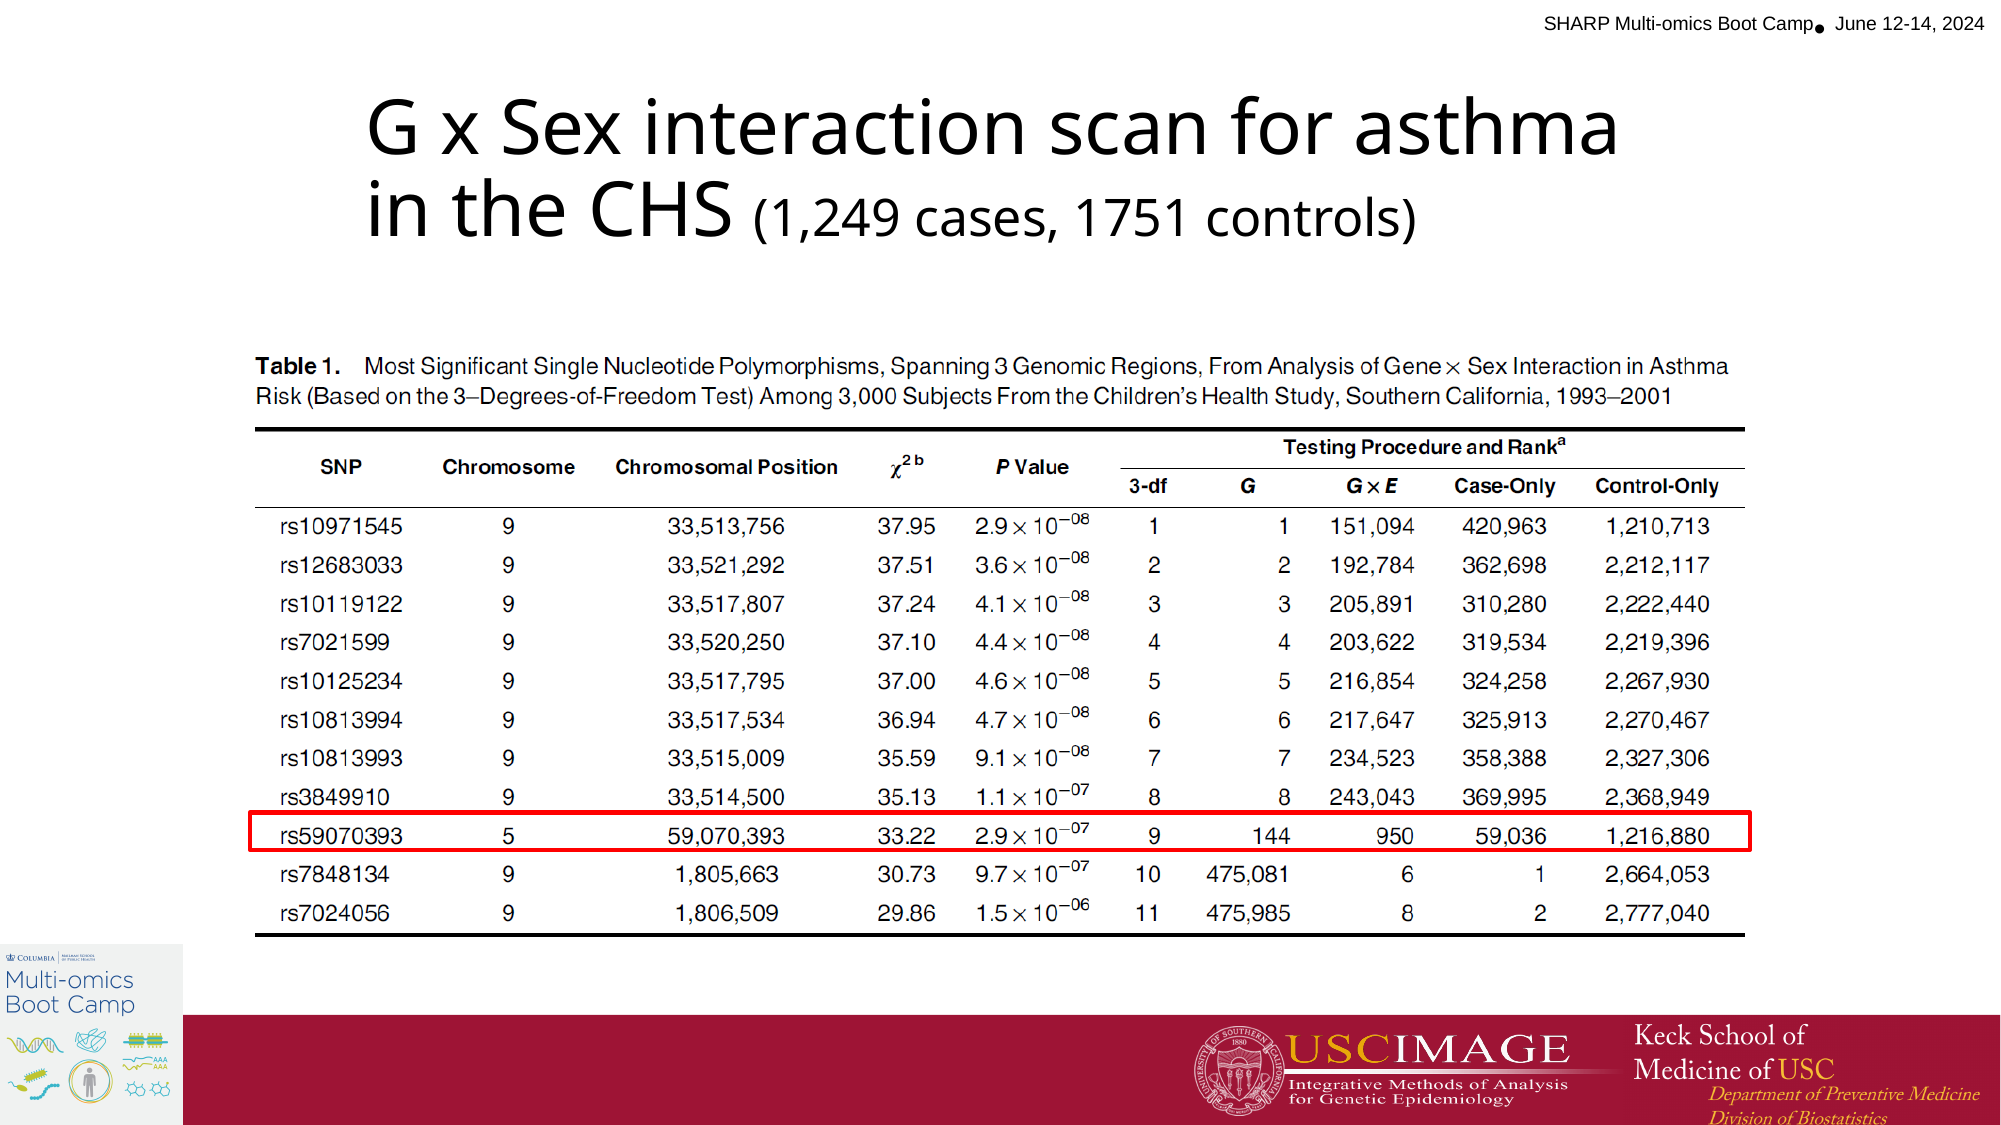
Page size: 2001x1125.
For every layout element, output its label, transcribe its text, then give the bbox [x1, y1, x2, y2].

text_box G x Sex interaction scan for asthma in the CHS (1,249 cases, 1751 controls) [349, 62, 1644, 280]
picture [249, 349, 1751, 946]
picture [0, 944, 183, 1125]
picture [1178, 1012, 1713, 1125]
